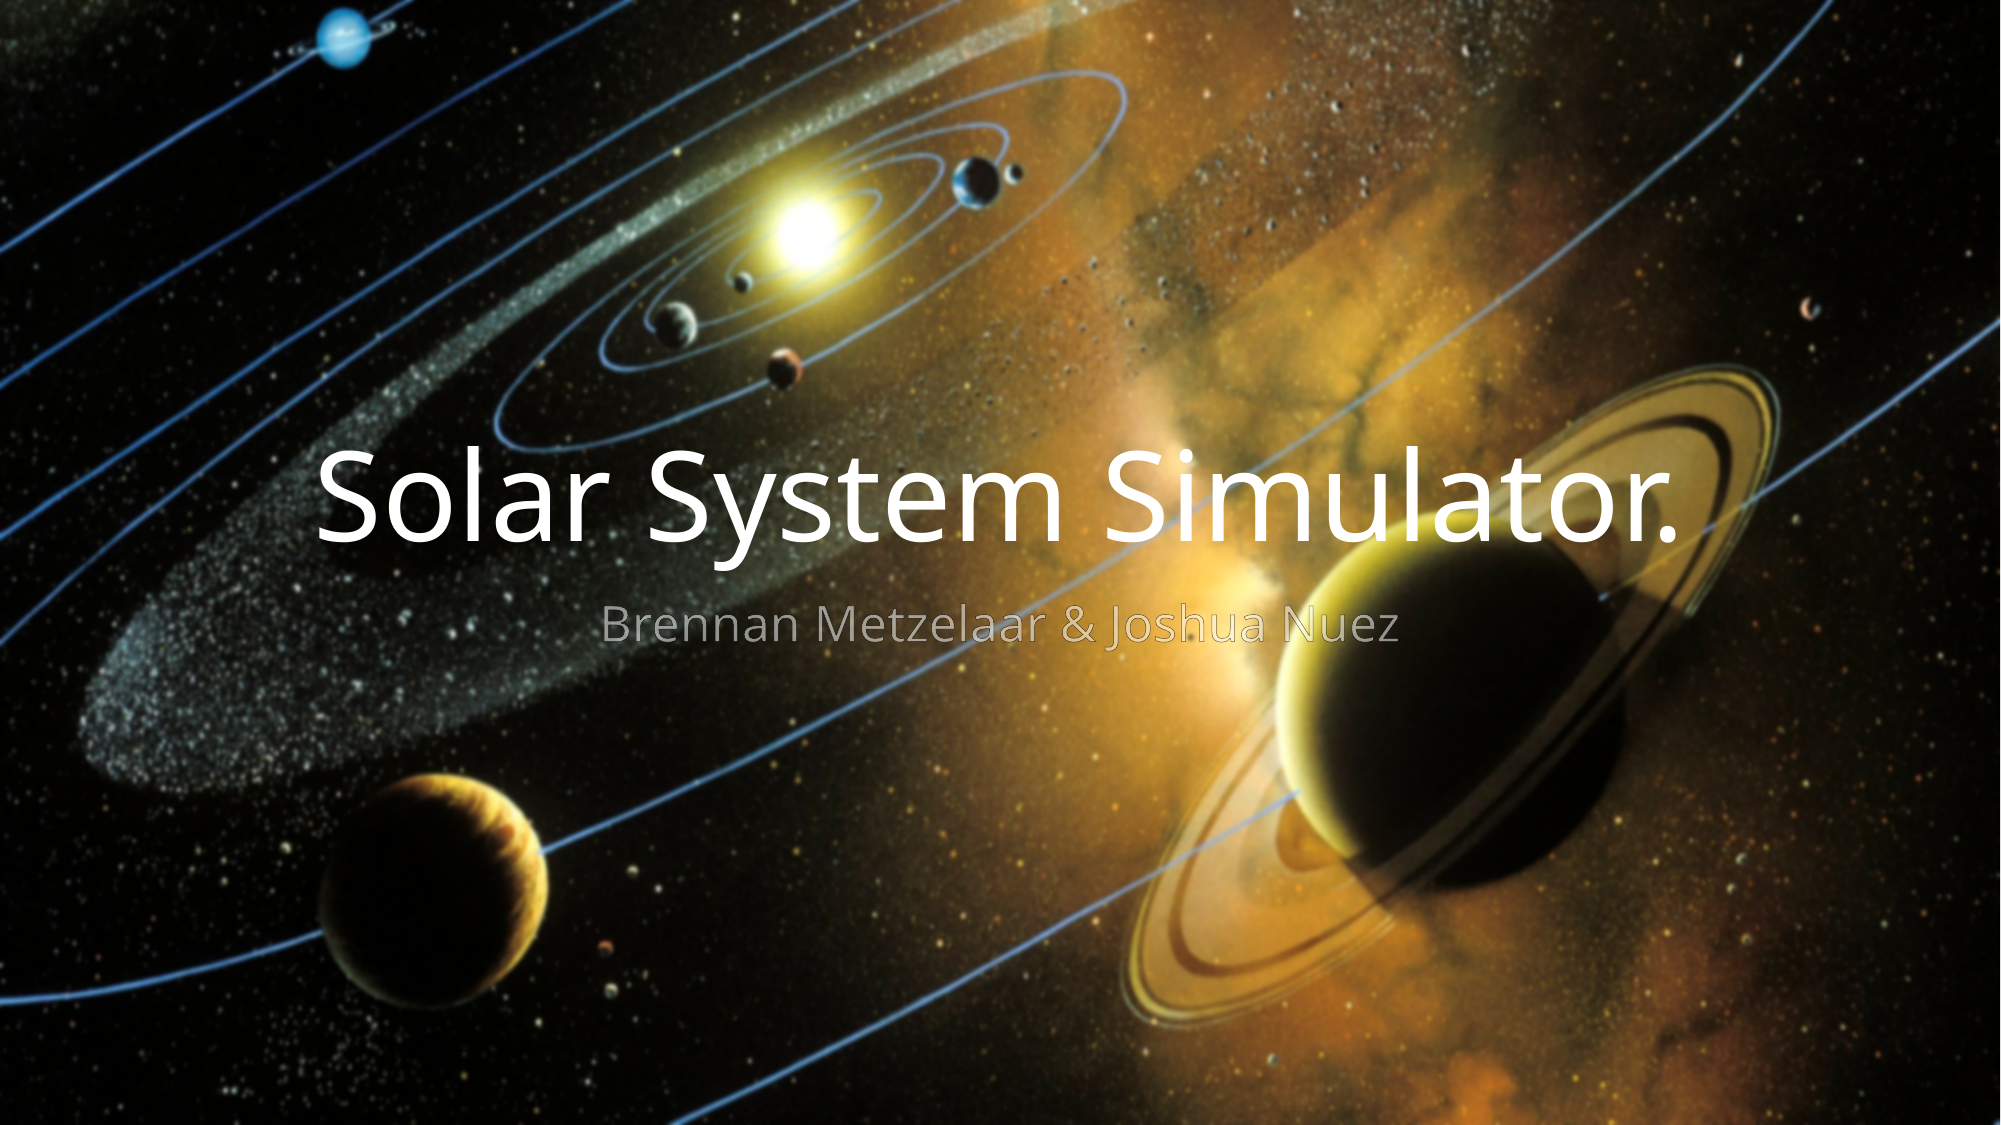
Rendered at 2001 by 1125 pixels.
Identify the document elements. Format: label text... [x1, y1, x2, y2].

picture [0, 0, 2001, 1125]
title Solar System Simulator. [249, 184, 1750, 576]
subtitle Brennan Metzelaar & Joshua Nuez [249, 590, 1750, 863]
